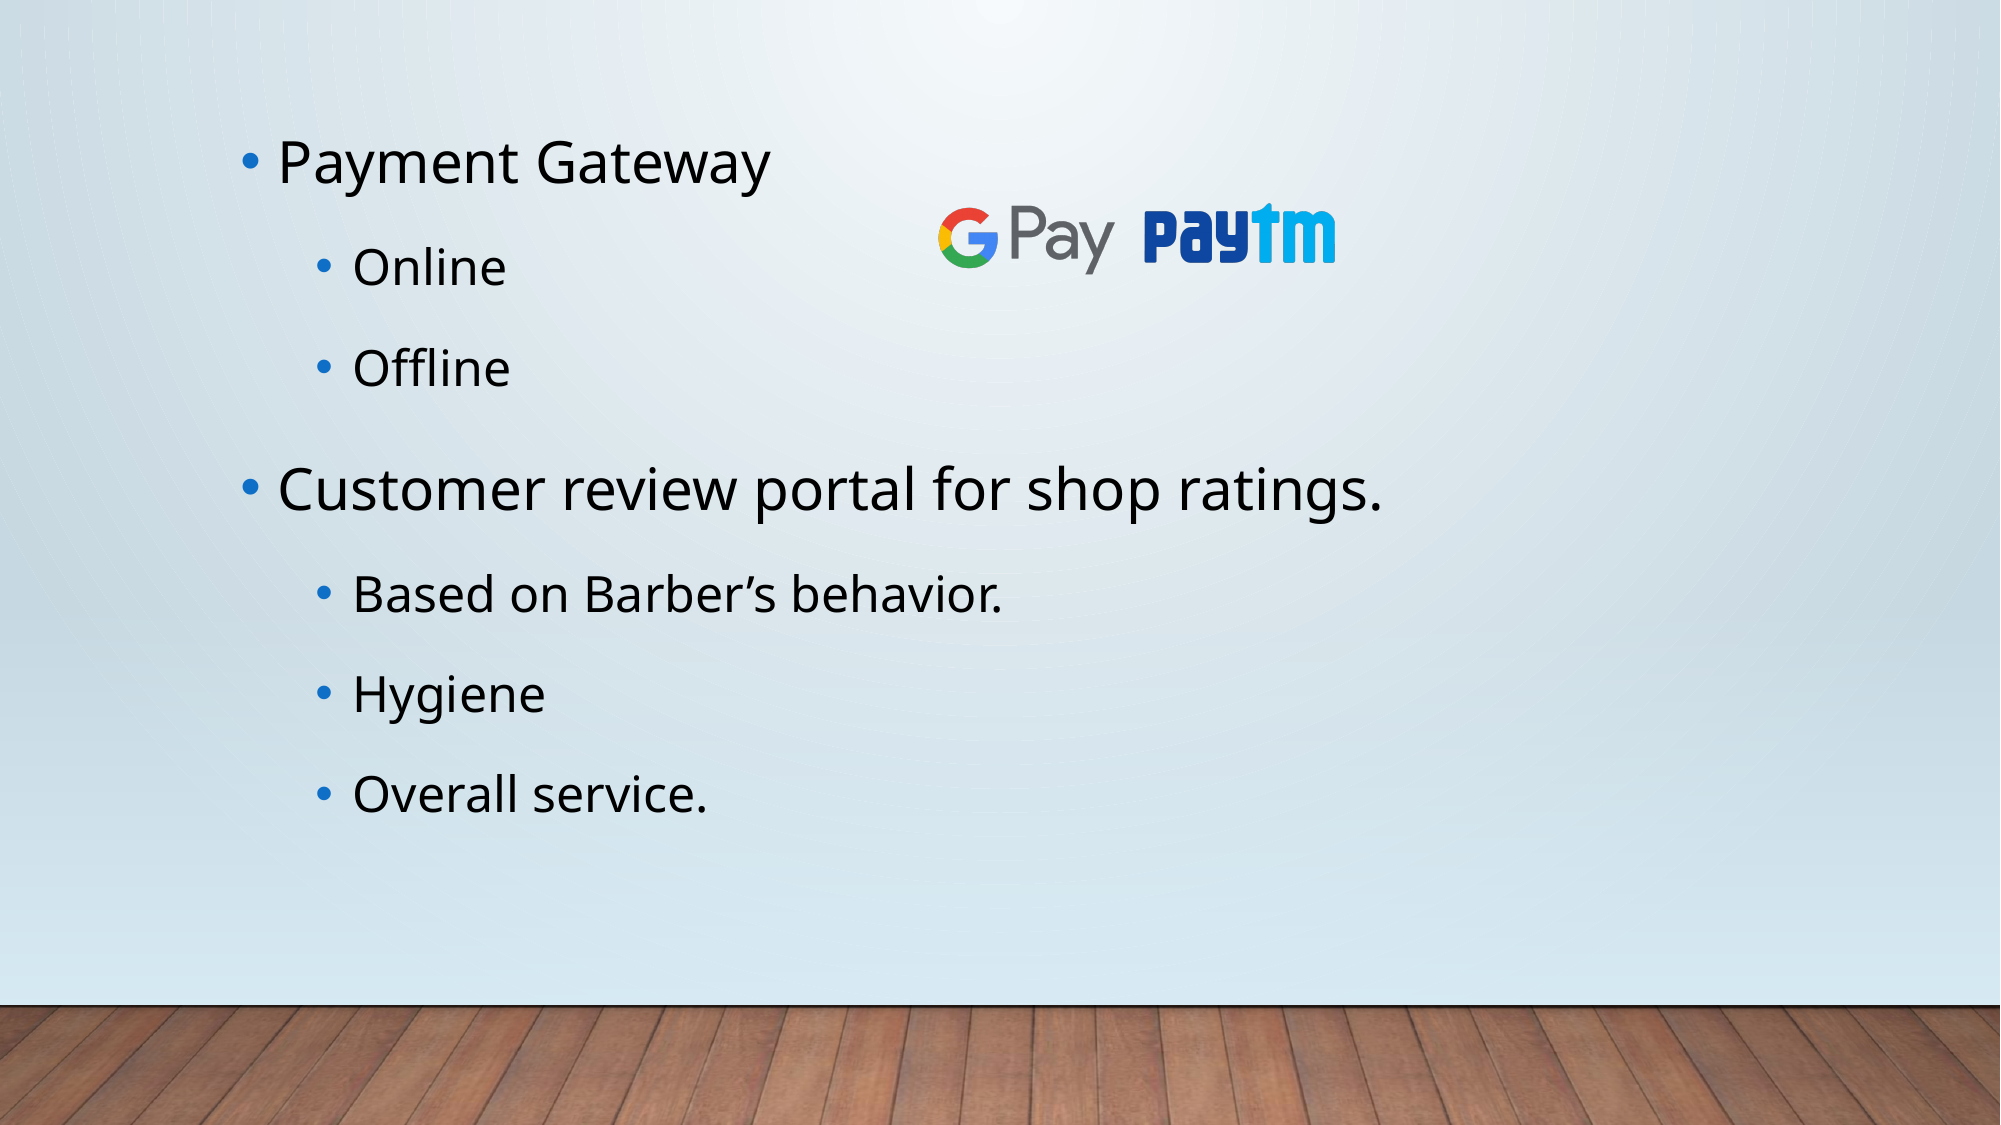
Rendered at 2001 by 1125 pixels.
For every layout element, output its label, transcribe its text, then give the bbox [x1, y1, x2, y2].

picture [0, 1005, 2000, 1125]
picture [792, 97, 1482, 369]
list Payment Gateway Online Offline Customer review portal for shop ratings. Based on Barber’s behavior. Hygiene Overall service. [225, 82, 1820, 887]
